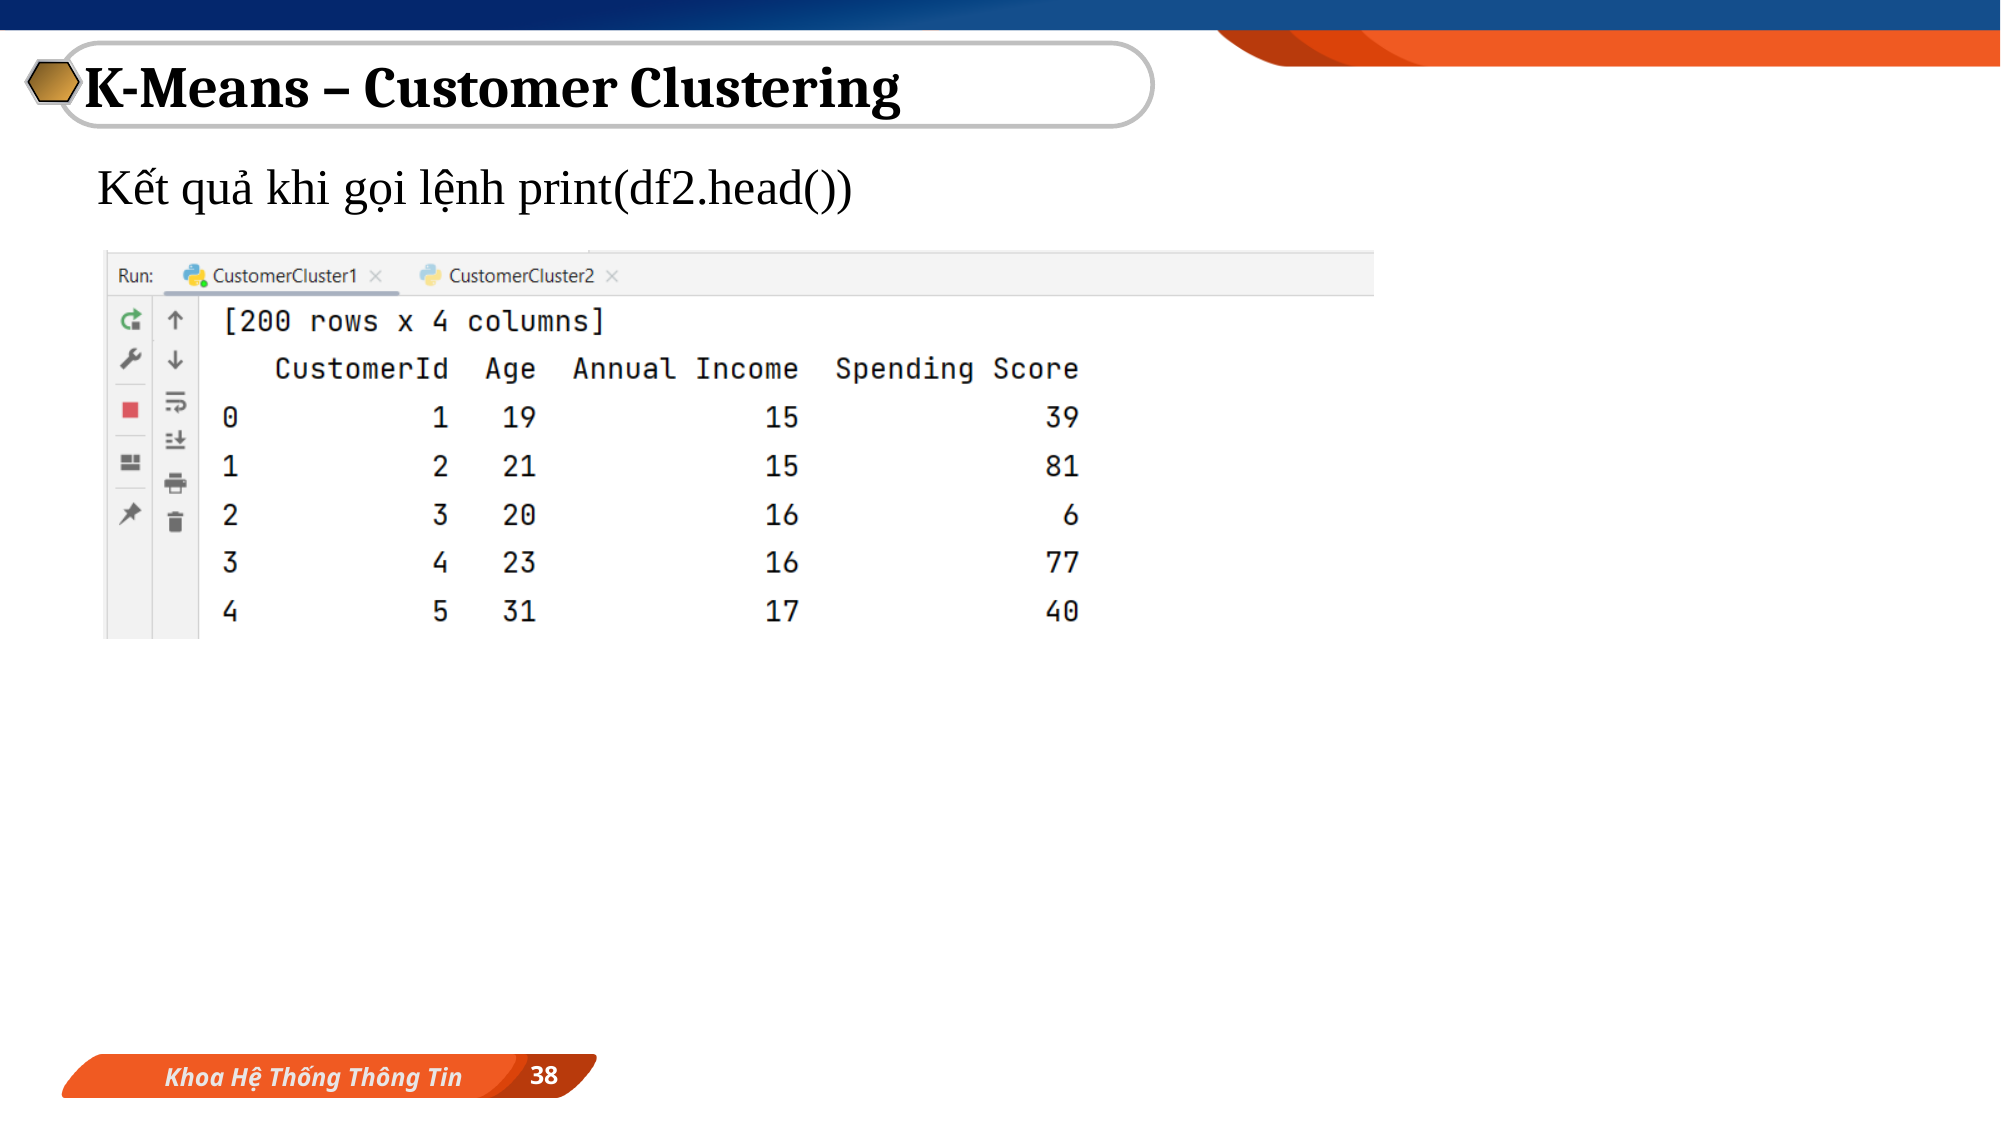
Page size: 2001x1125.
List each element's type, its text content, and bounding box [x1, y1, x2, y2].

picture [103, 250, 1375, 640]
slide_number 38 [508, 1046, 574, 1106]
picture [0, 0, 2001, 71]
text_box Kết quả khi gọi lệnh print(df2.head()) [82, 147, 1917, 223]
picture [34, 1017, 624, 1125]
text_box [24, 42, 1153, 127]
footer Khoa Hệ Thống Thông Tin [119, 1054, 508, 1098]
